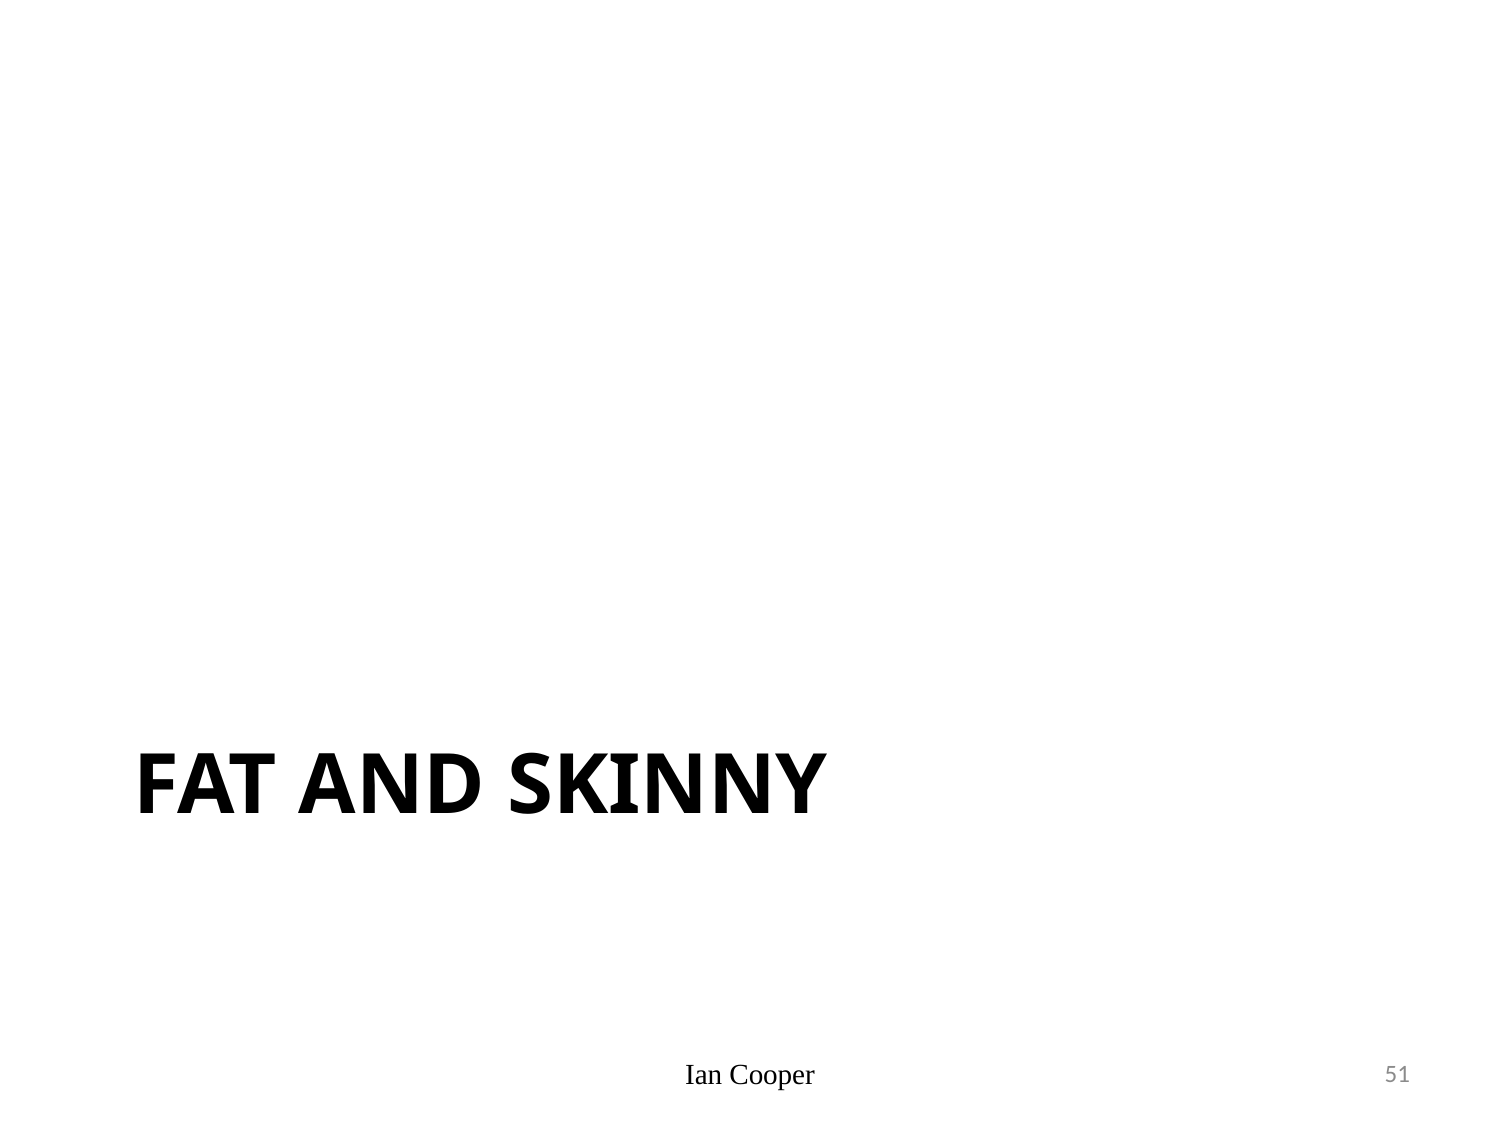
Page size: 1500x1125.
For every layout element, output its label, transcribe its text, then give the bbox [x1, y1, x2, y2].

slide_number 51 [1074, 1042, 1425, 1103]
title Fat AND Skinny [118, 722, 1394, 947]
footer Ian Cooper [512, 1042, 988, 1103]
